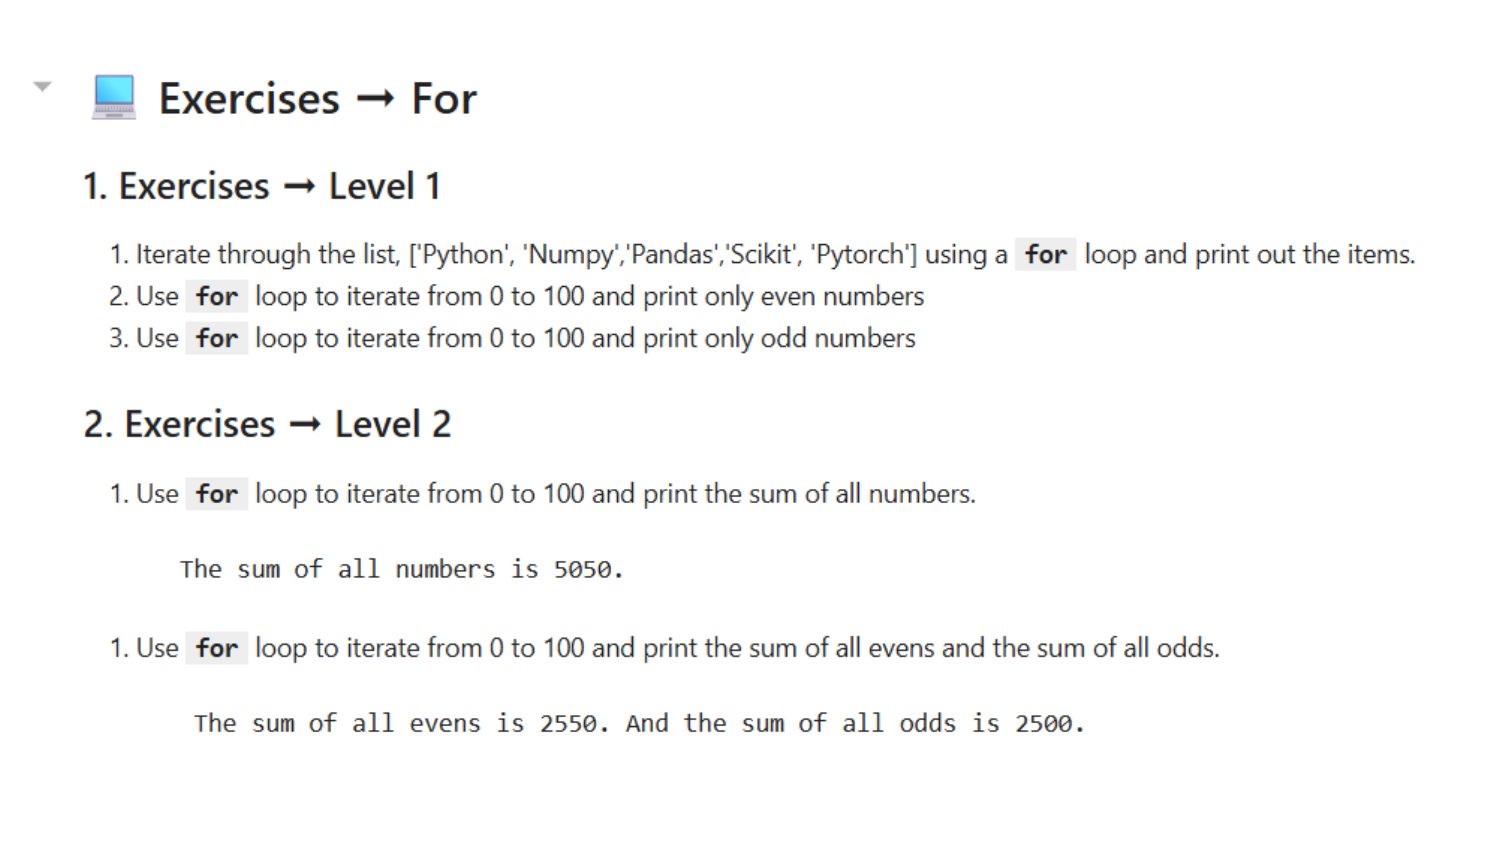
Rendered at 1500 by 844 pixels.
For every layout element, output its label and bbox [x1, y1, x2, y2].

picture [24, 32, 1476, 769]
